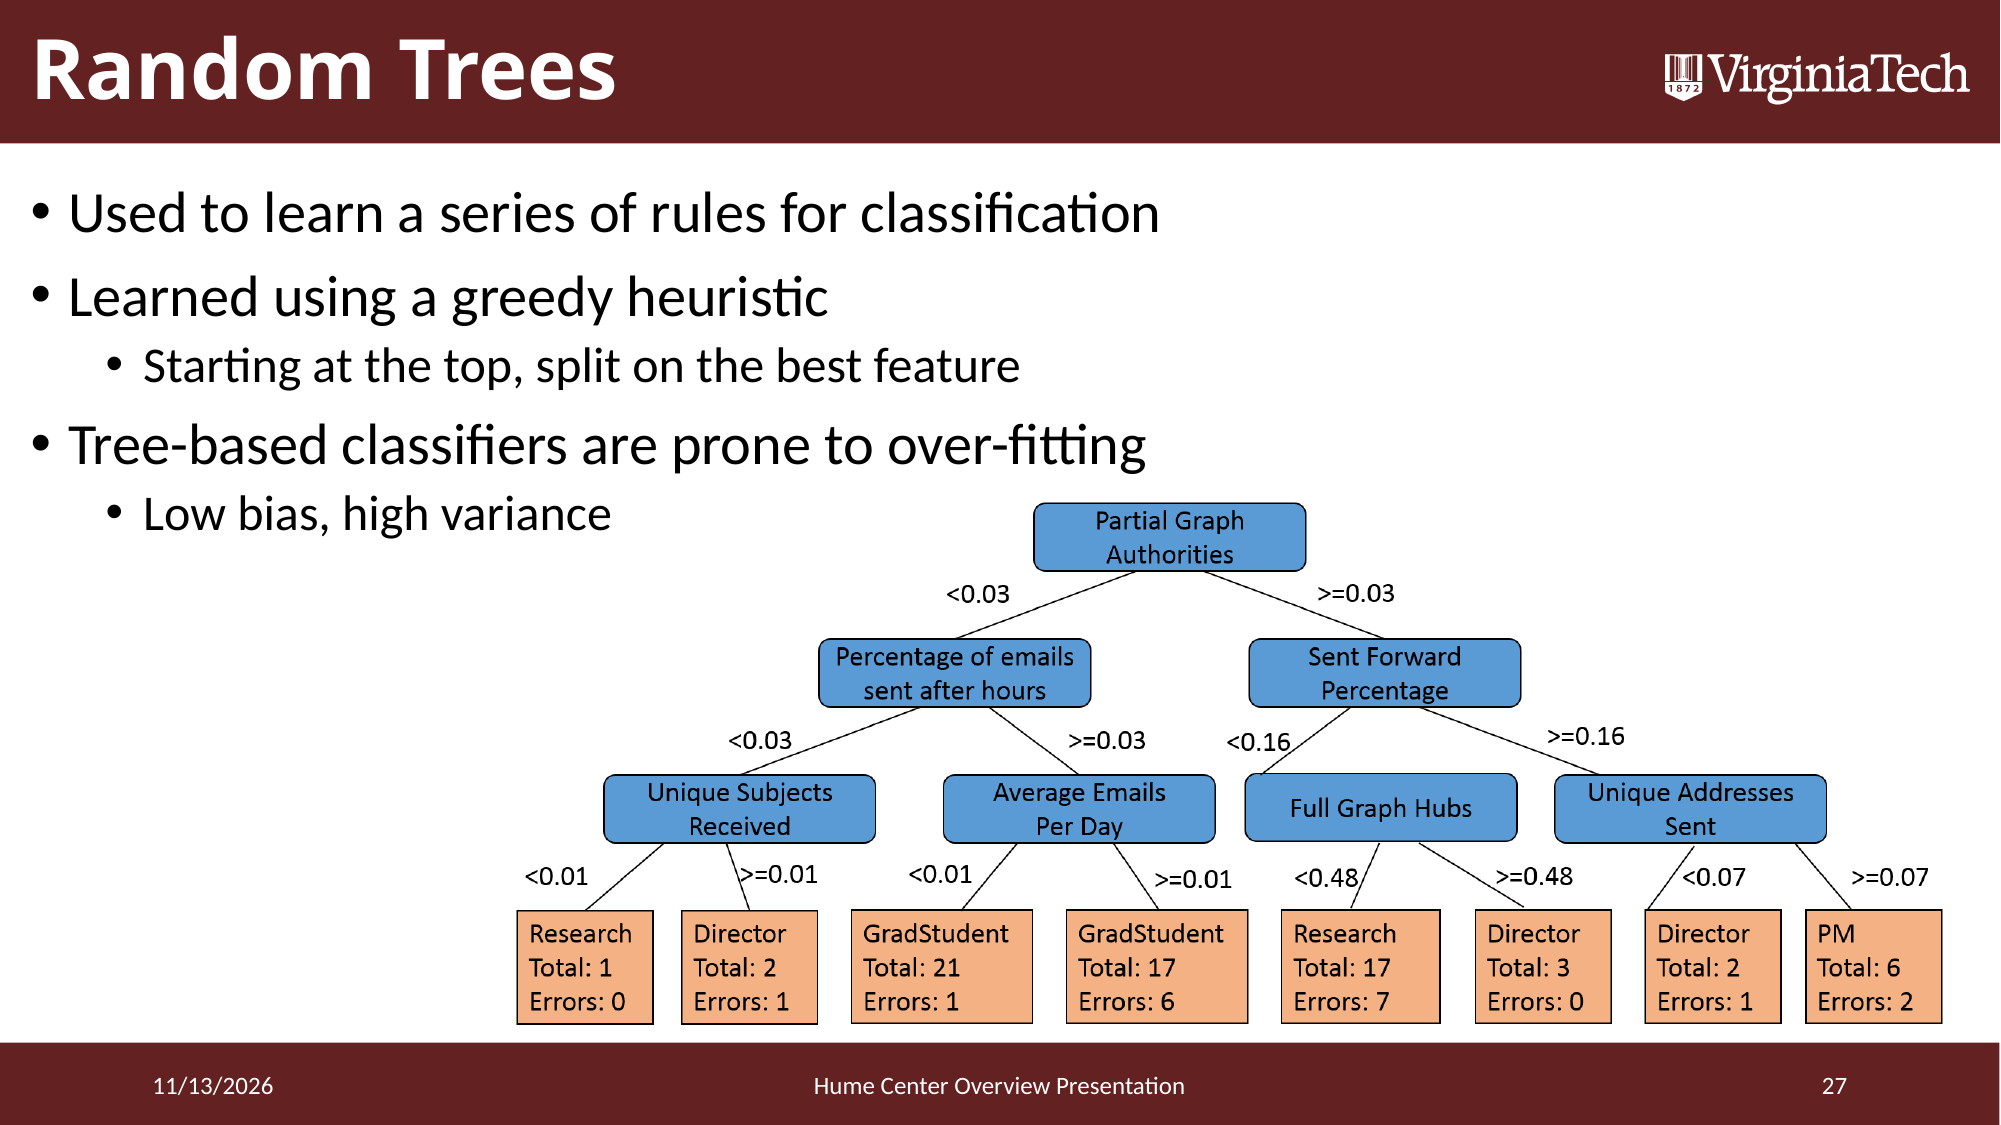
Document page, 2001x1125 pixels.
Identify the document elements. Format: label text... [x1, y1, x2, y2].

footer Hume Center Overview Presentation [662, 1054, 1338, 1115]
title Random Trees [15, 9, 1649, 136]
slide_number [137, 1054, 588, 1115]
picture [1665, 52, 1970, 105]
list Used to learn a series of rules for classification Learned using a greedy heuristic Starting at the top, split on the best feature Tree-based classifiers are prone to over-fitting Low bias, high variance [15, 174, 1973, 1016]
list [507, 493, 1946, 1035]
slide_number 27 [1412, 1054, 1863, 1115]
